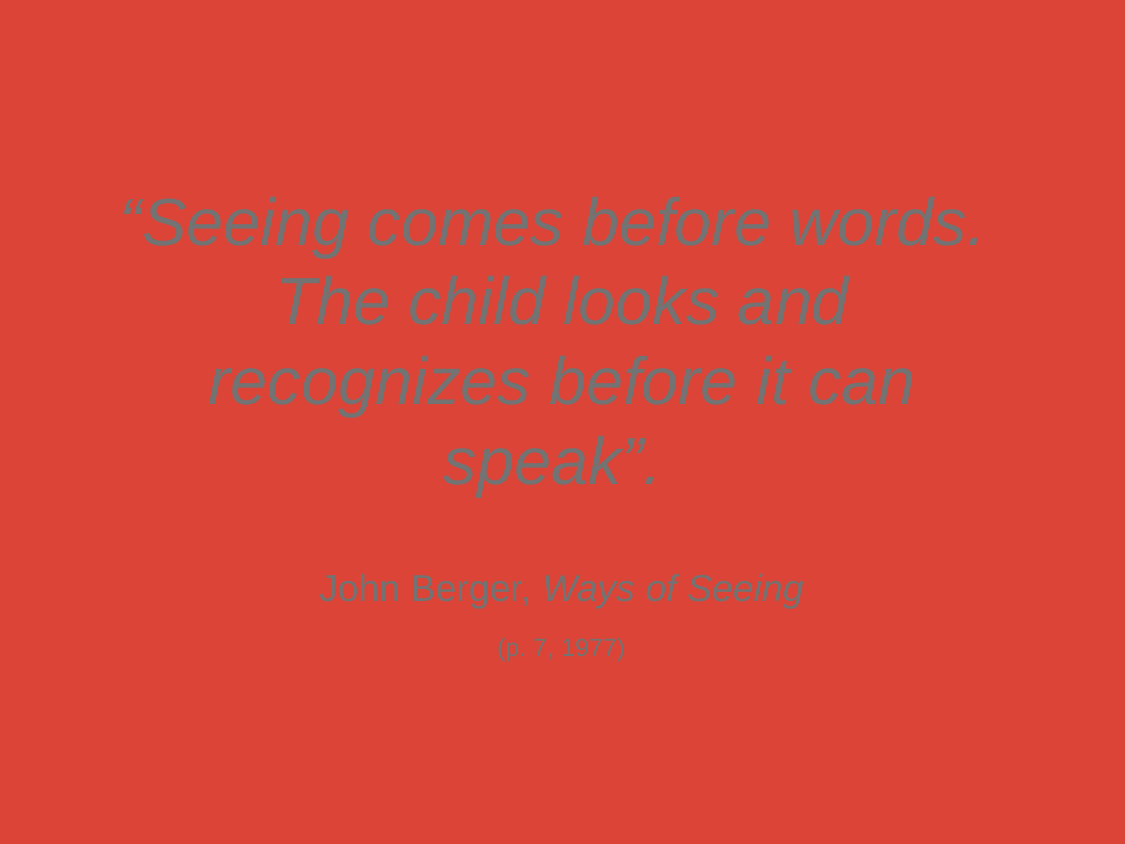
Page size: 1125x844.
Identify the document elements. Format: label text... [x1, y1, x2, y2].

list John Berger, Ways of Seeing (p. 7, 1977) [94, 552, 1029, 617]
title “Seeing comes before words. The child looks and recognizes before it can speak”. [95, 291, 1030, 386]
